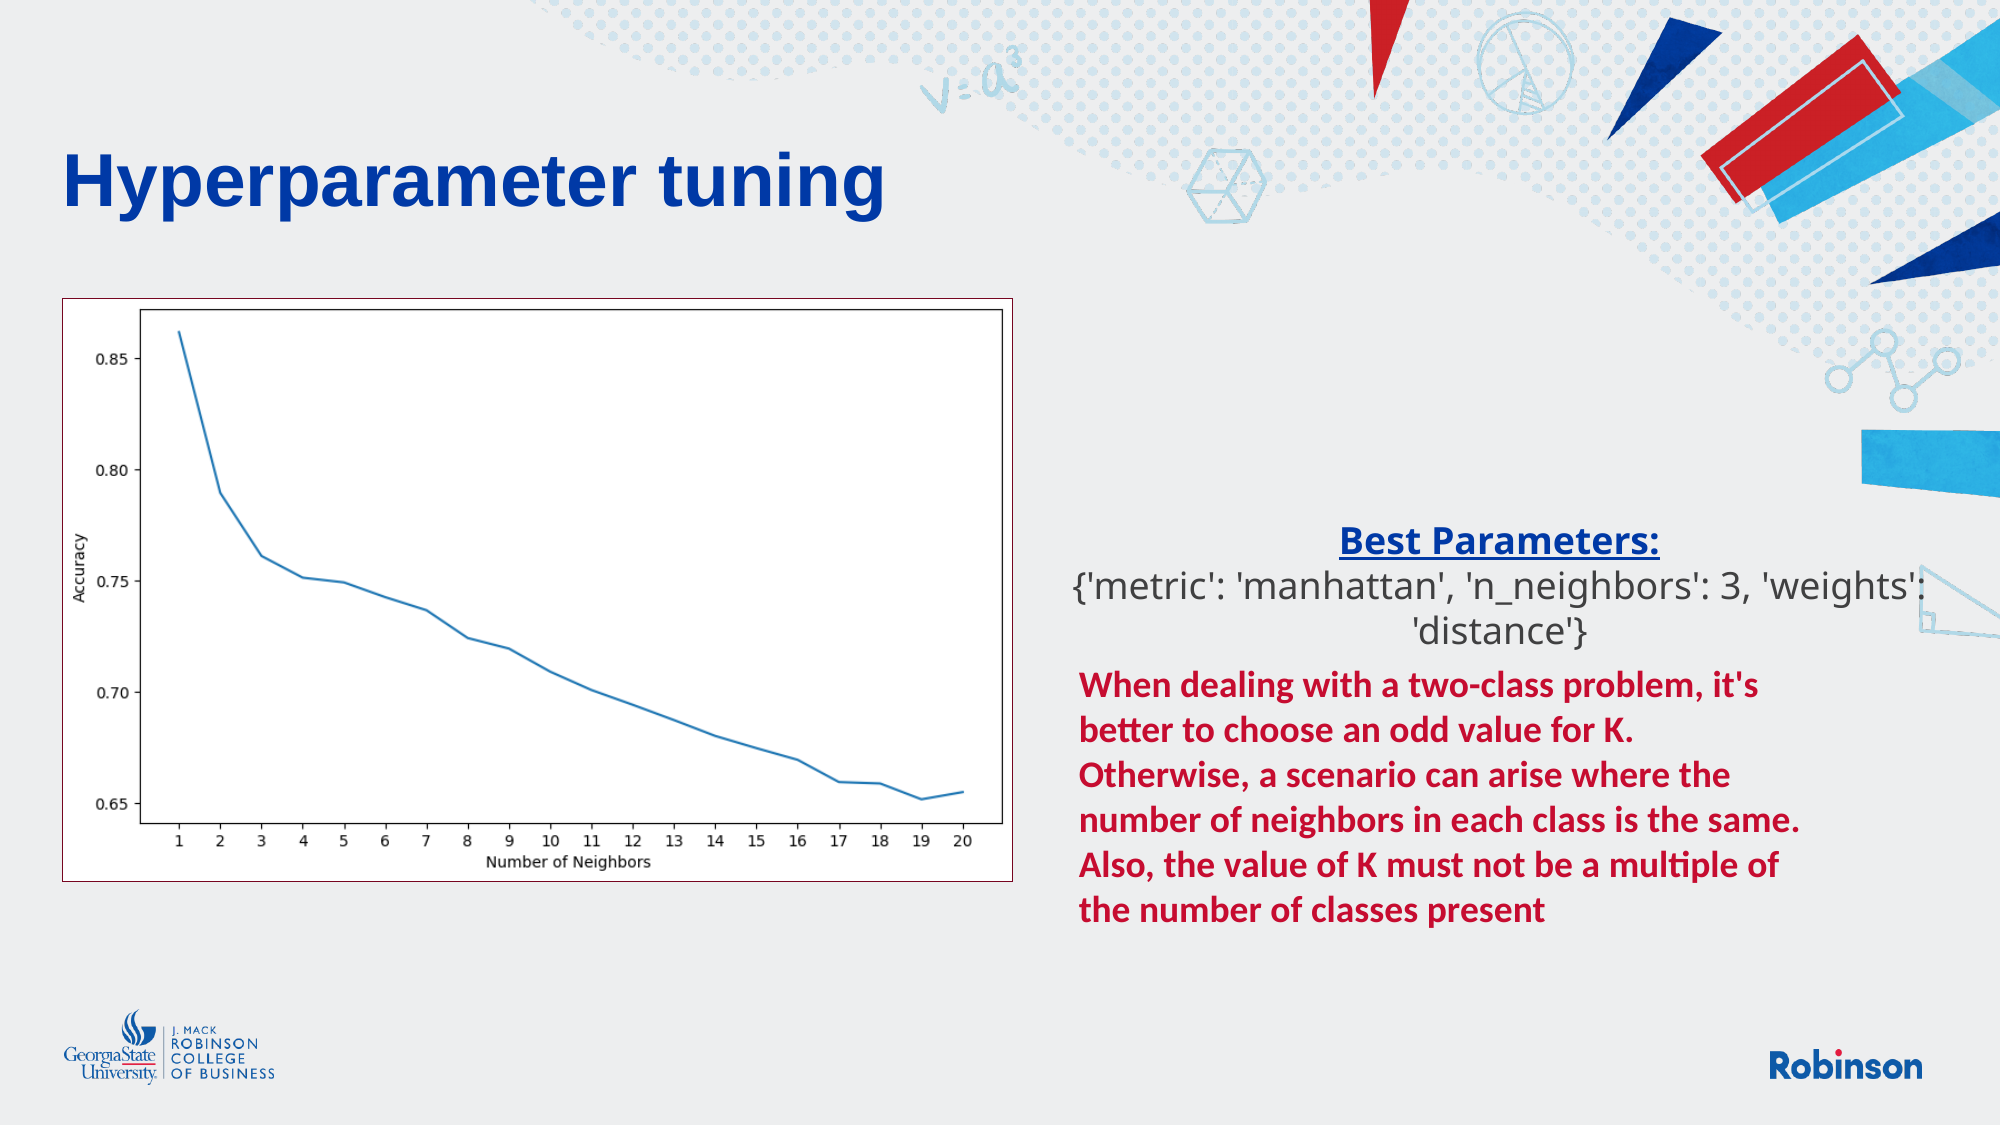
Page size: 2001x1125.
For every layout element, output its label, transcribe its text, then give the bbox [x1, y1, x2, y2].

text_box When dealing with a two-class problem, it's better to choose an odd value for K. Otherwise, a scenario can arise where the number of neighbors in each class is the same. Also, the value of K must not be a multiple of the number of classes present [1063, 653, 1827, 938]
picture [0, 0, 2000, 1125]
text_box Best Parameters: {'metric': 'manhattan', 'n_neighbors': 3, 'weights': 'distance'} [1013, 509, 2000, 660]
title Hyperparameter tuning [62, 141, 1938, 223]
